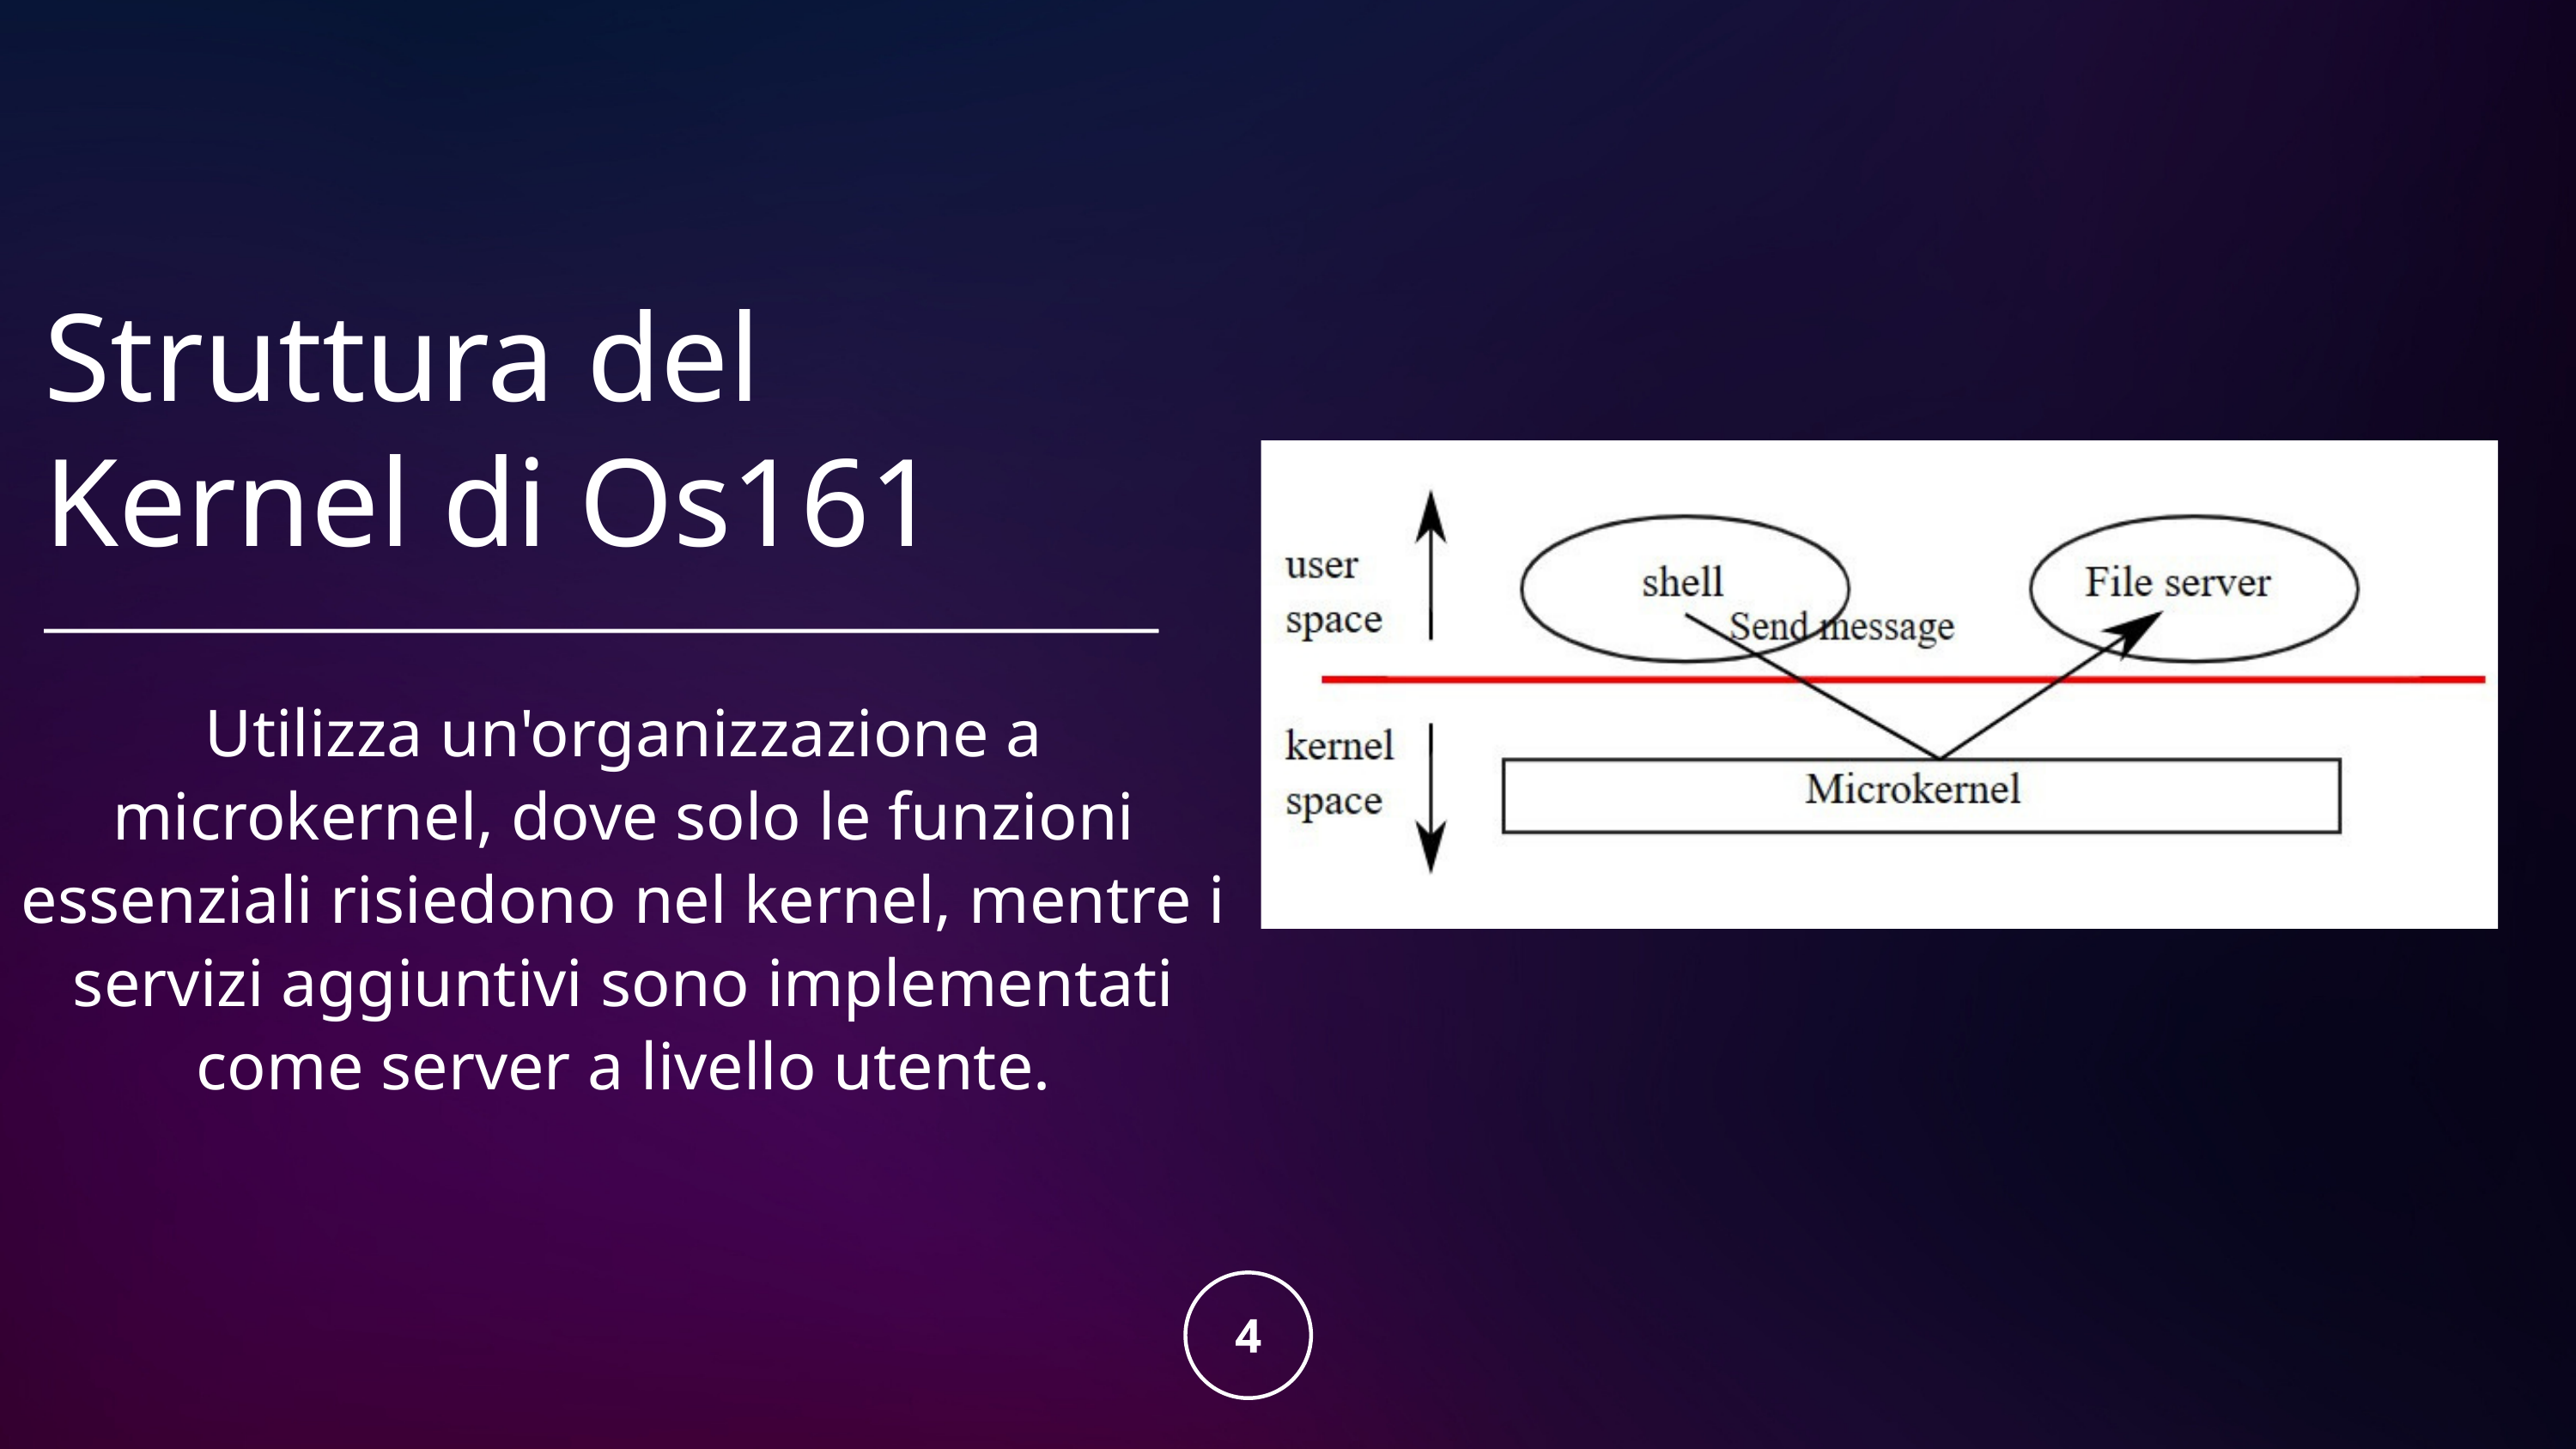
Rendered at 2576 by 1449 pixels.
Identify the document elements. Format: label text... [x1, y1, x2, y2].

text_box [43, 281, 1159, 633]
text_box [1174, 1261, 1322, 1410]
text_box Utilizza un'organizzazione a microkernel, dove solo le funzioni essenziali risiedono nel kernel, mentre i servizi aggiuntivi sono implementati come server a livello utente. [18, 686, 1230, 1103]
text_box [1261, 440, 2499, 929]
text_box [0, 0, 2576, 1449]
